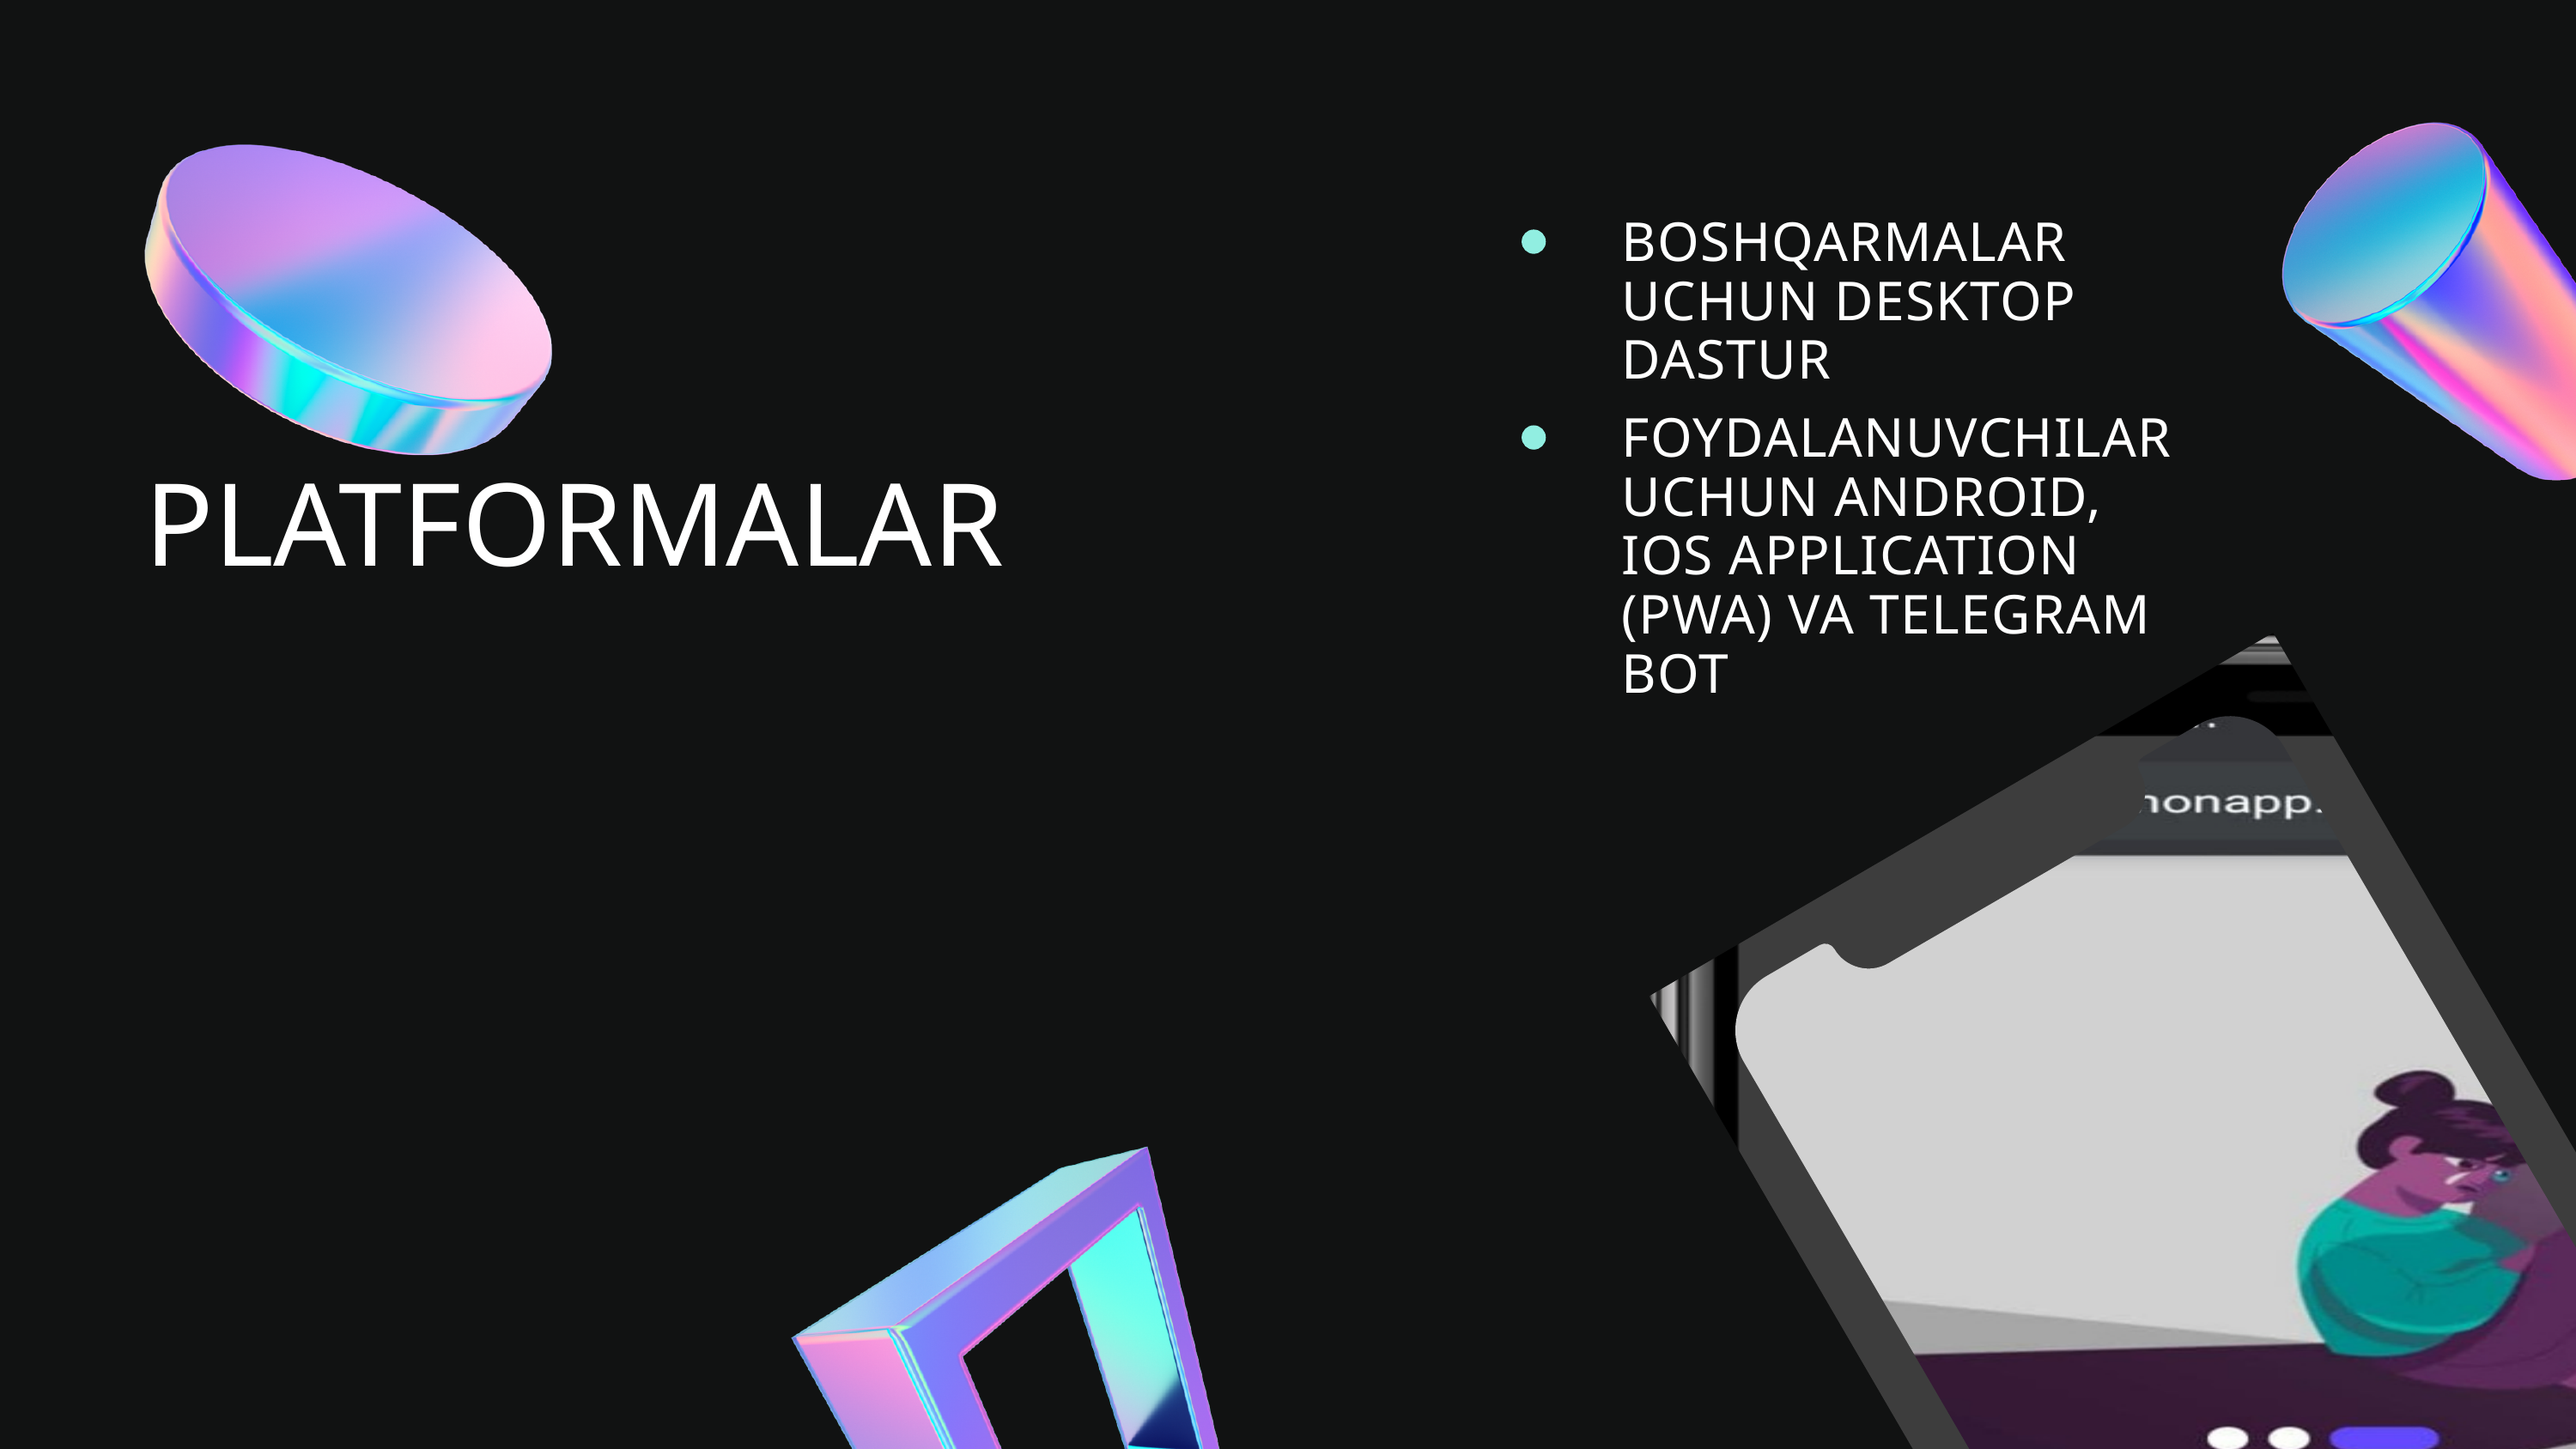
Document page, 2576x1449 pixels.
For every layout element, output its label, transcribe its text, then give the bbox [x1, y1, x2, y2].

picture [705, 1058, 1400, 1449]
picture [144, 144, 552, 456]
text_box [1969, 714, 2576, 1449]
picture [1649, 809, 1969, 1449]
text_box PLATFORMALAR [144, 463, 1084, 590]
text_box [1521, 209, 2197, 390]
picture [2133, 633, 2321, 714]
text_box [1521, 405, 2197, 701]
picture [2281, 121, 2576, 481]
